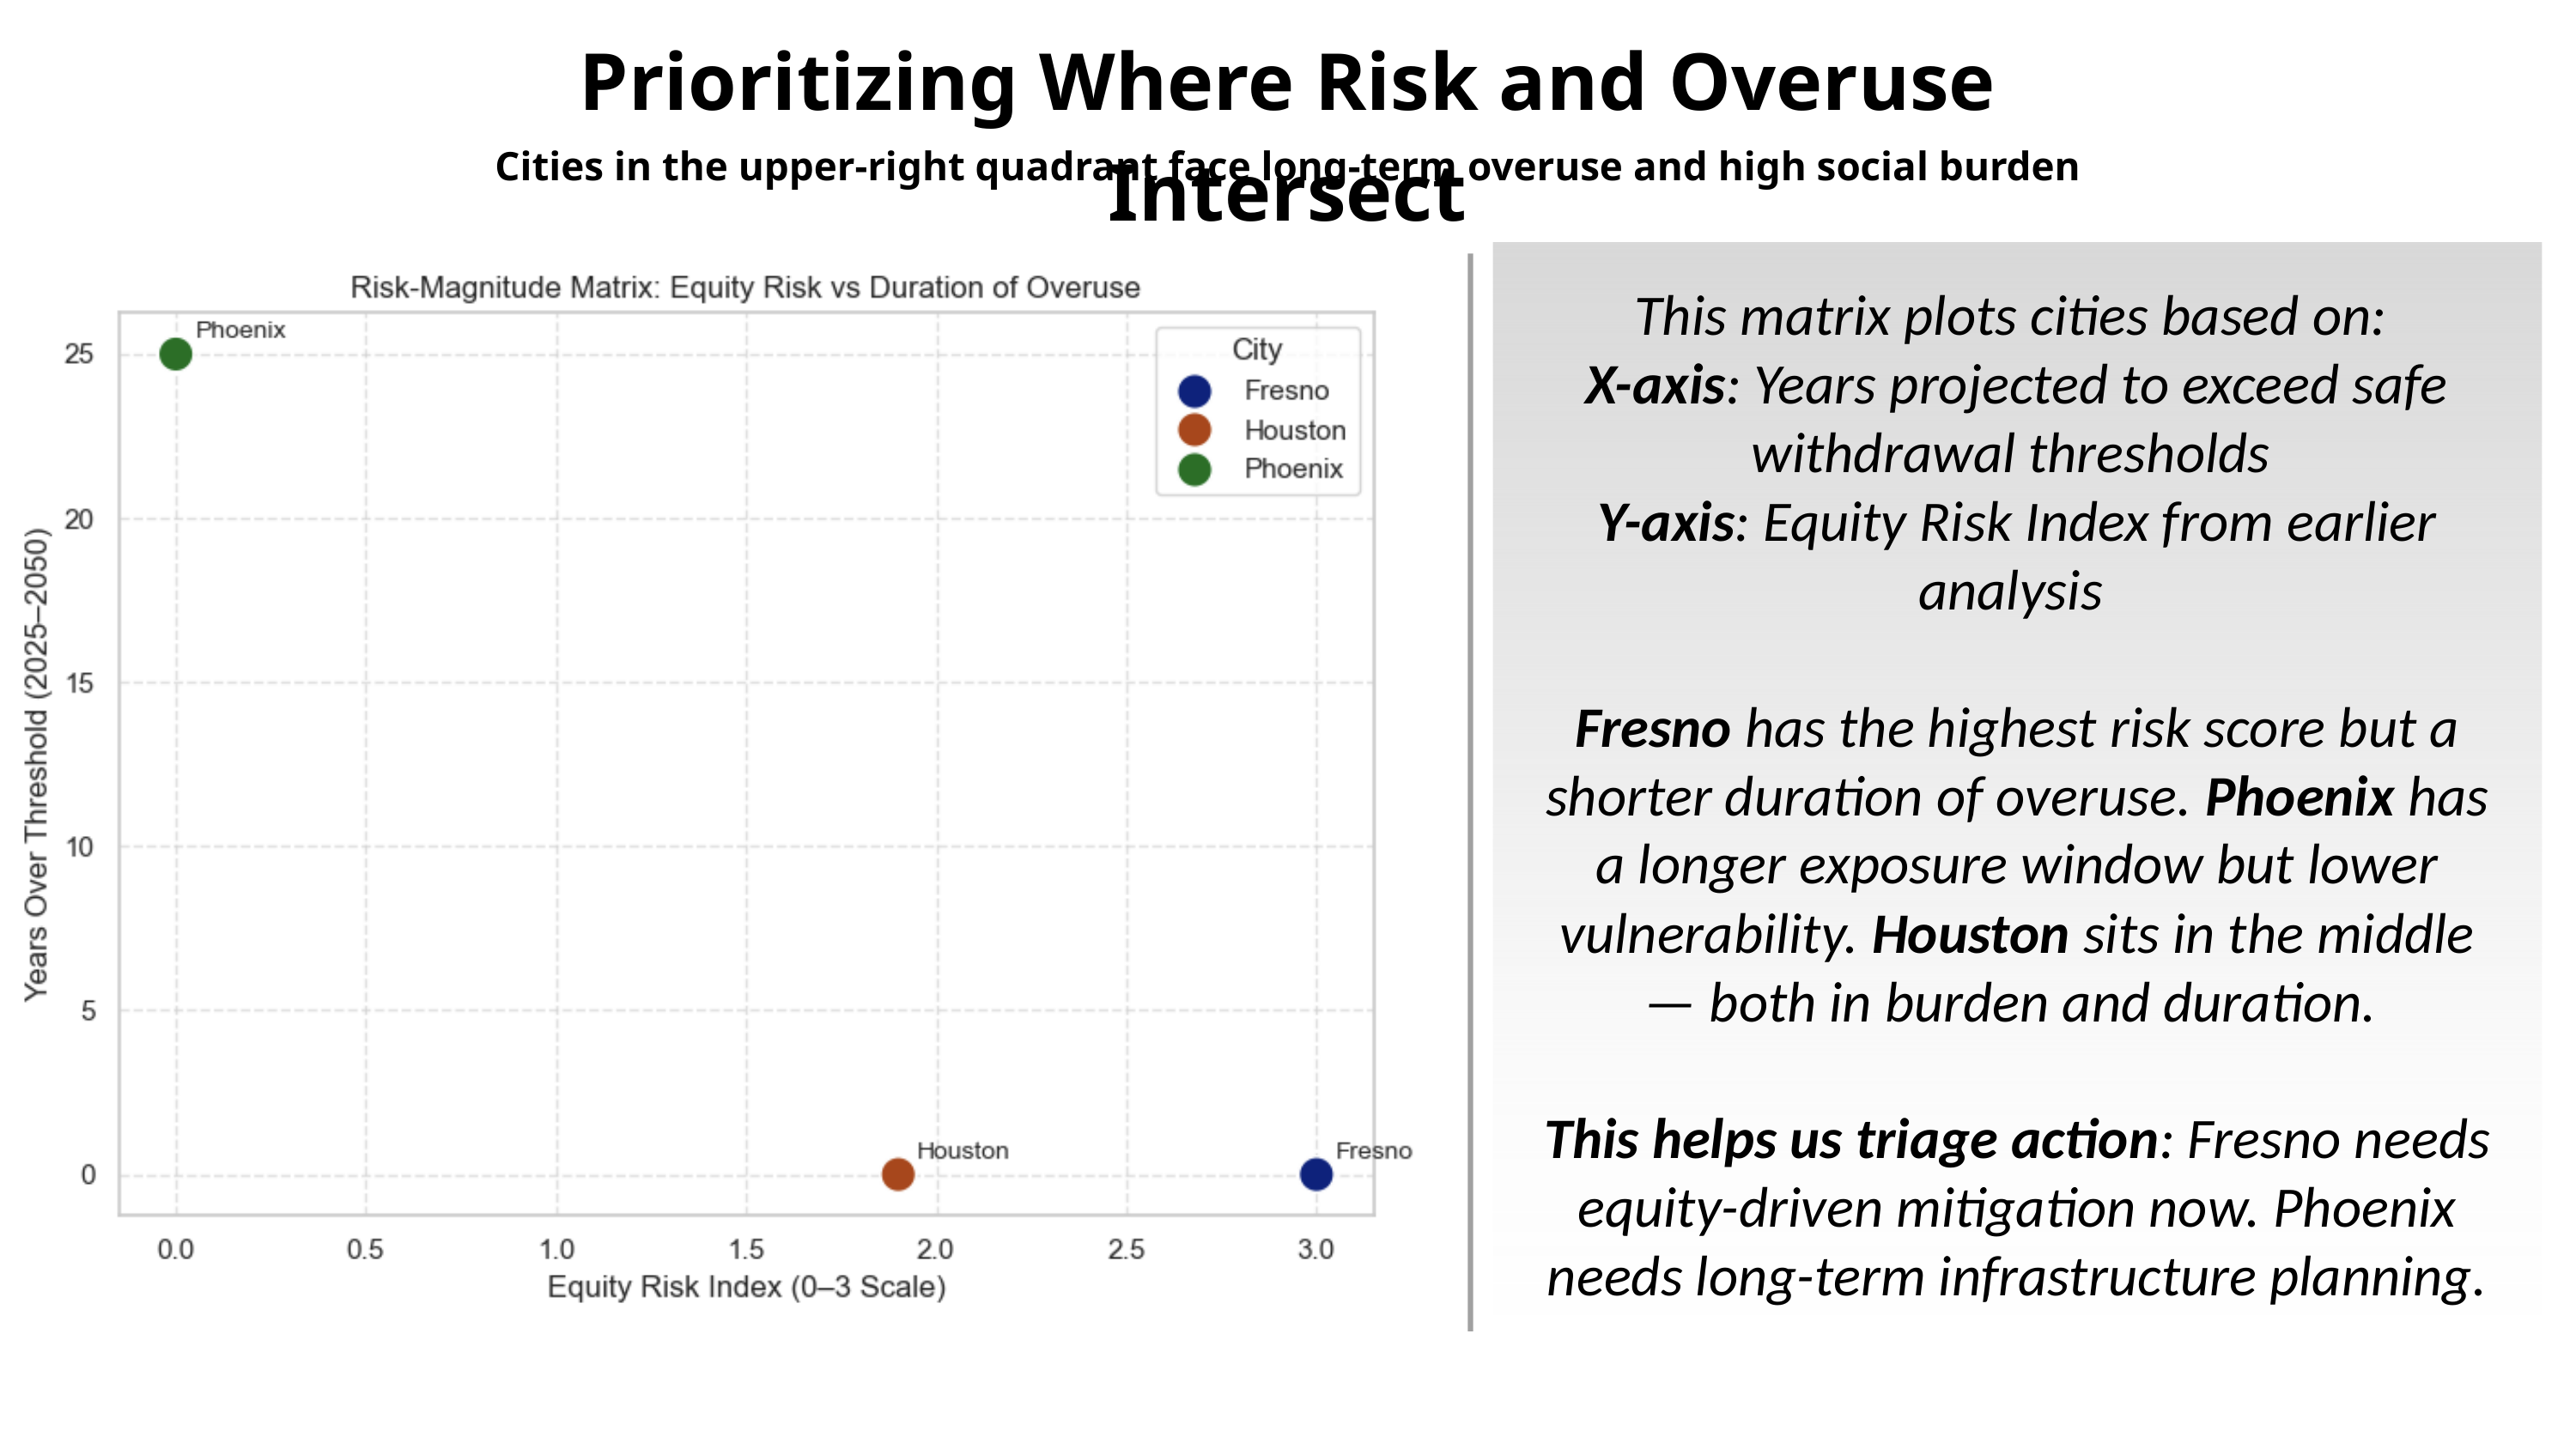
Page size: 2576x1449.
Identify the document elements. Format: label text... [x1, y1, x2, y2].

text_box This matrix plots cities based on: X-axis: Years projected to exceed safe withdrawal thresholds Y-axis: Equity Risk Index from earlier analysis Fresno has the highest risk score but a shorter duration of overuse. Phoenix has a longer exposure window but lower vulnerability. Houston sits in the middle — both in burden and duration. This helps us triage action: Fresno needs equity-driven mitigation now. Phoenix needs long-term infrastructure planning. [1529, 277, 2506, 1308]
text_box Prioritizing Where Risk and Overuse Intersect [477, 15, 2099, 133]
text_box [1492, 242, 2543, 1402]
picture [7, 262, 1451, 1334]
text_box Prioritizing Where Risk and Overuse Intersect [477, 189, 2099, 237]
text_box Cities in the upper-right quadrant face long-term overuse and high social burden [477, 133, 2099, 189]
